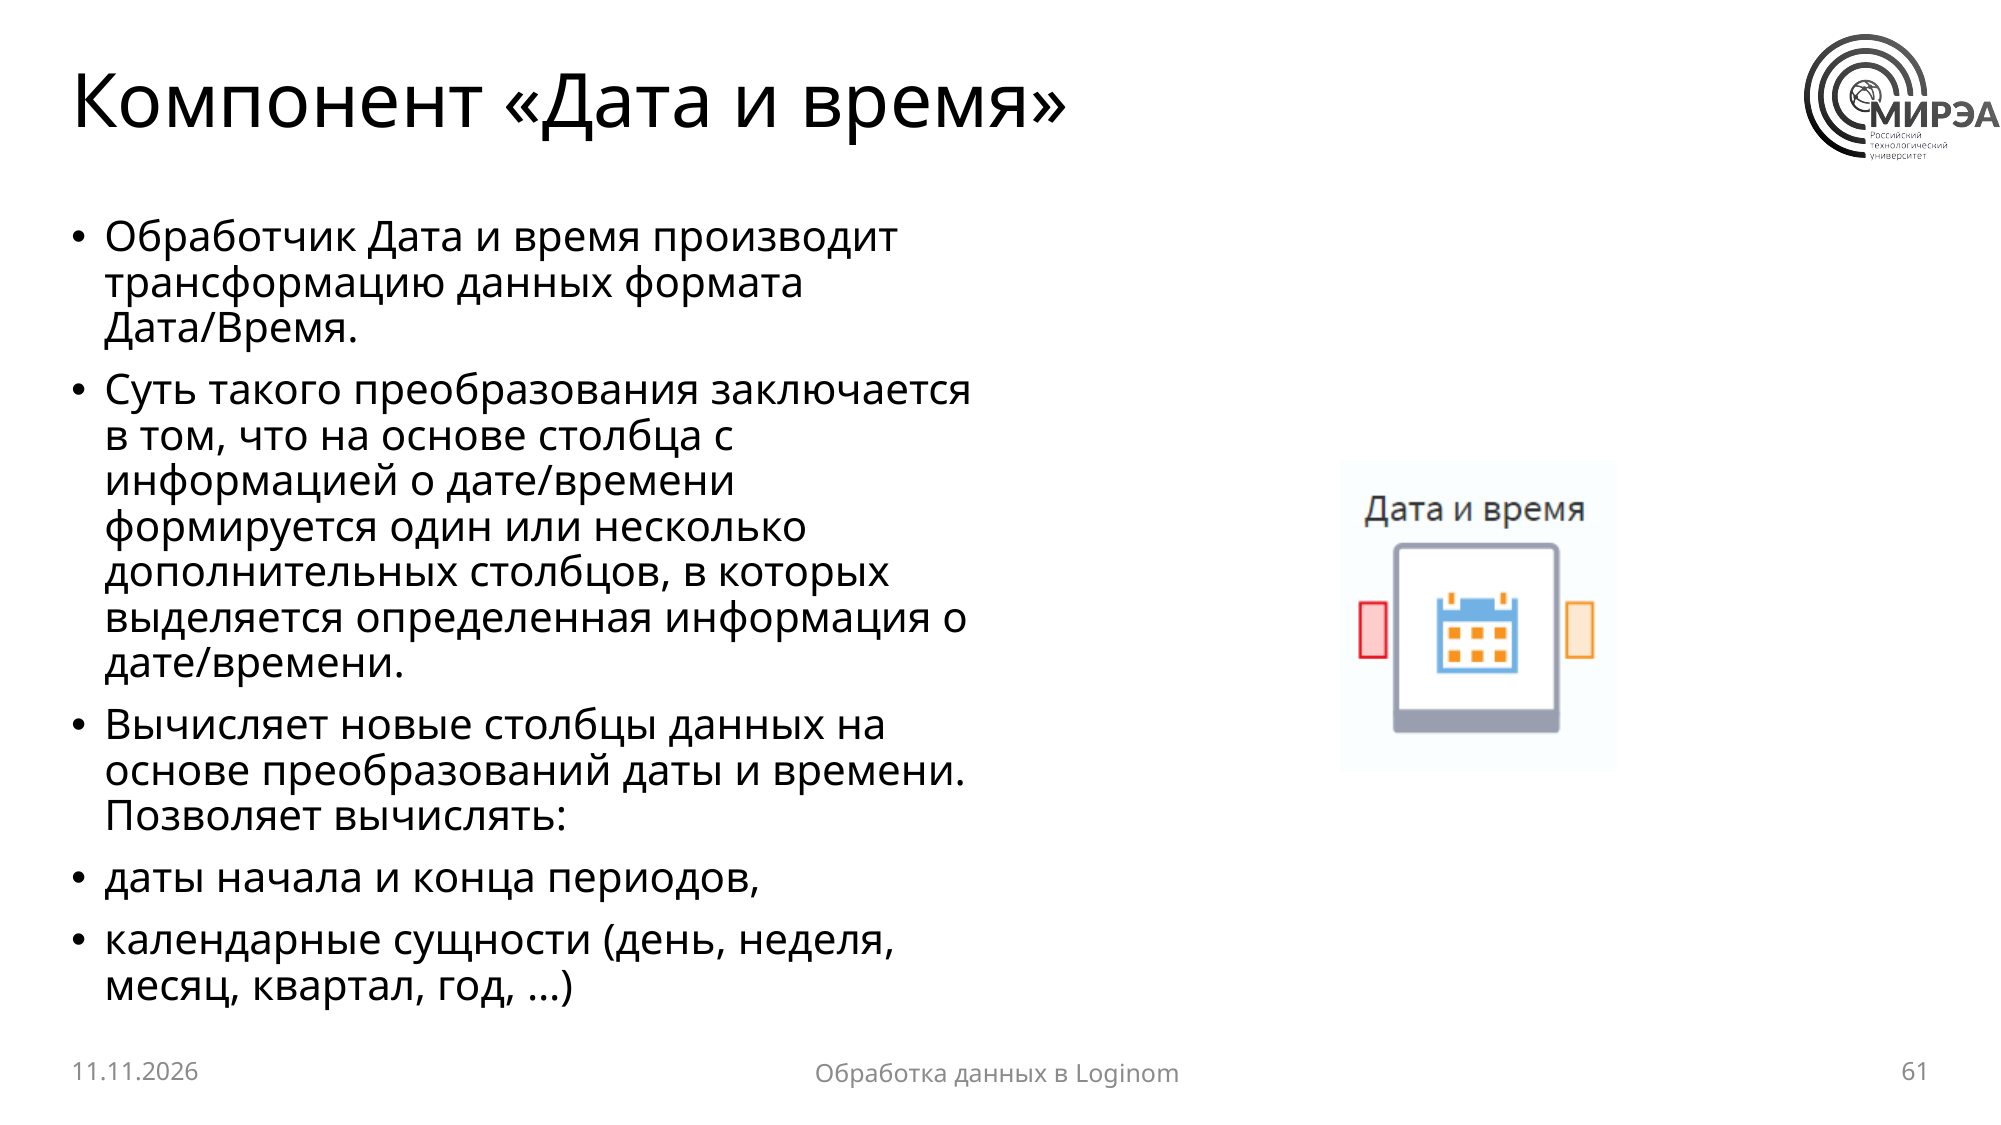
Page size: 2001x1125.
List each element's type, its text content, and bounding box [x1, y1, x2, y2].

slide_number 61 [1494, 1042, 1945, 1103]
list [1340, 460, 1617, 772]
list Обработчик Дата и время производит трансформацию данных формата Дата/Время. Суть такого преобразования заключается в том, что на основе столбца с информацией о дате/времени формируется один или несколько дополнительных столбцов, в которых выделяется определенная информация о дате/времени. Вычисляет новые столбцы данных на основе преобразований даты и времени. Позволяет вычислять: даты начала и конца периодов, календарные сущности (день, неделя, месяц, квартал, год, …) [56, 208, 989, 1023]
title Компонент «Дата и время» [56, 22, 1792, 185]
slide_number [56, 1042, 507, 1103]
footer Обработка данных в Loginom [572, 1042, 1423, 1103]
picture [1804, 34, 2000, 161]
